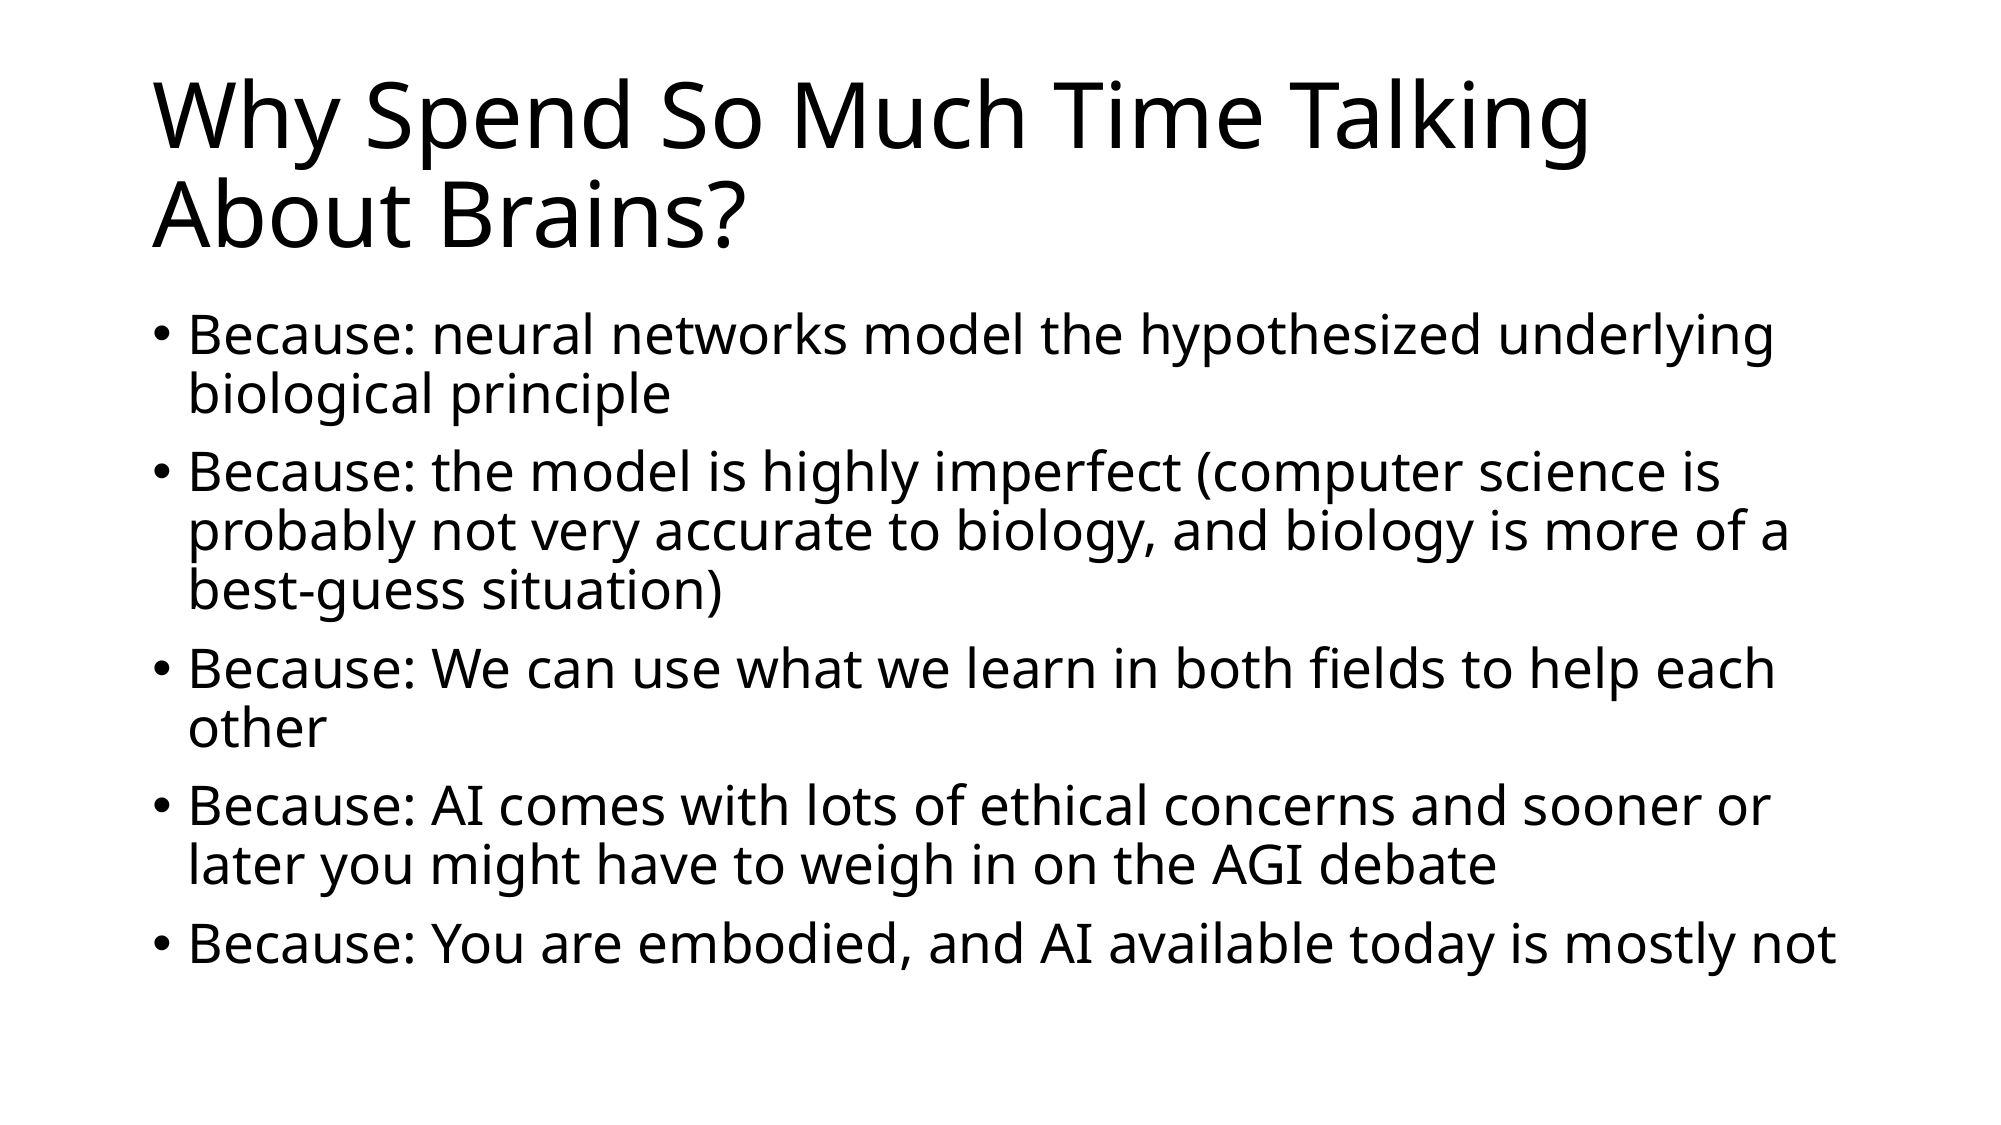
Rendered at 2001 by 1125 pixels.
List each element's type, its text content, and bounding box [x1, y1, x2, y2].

list Because: neural networks model the hypothesized underlying biological principle Because: the model is highly imperfect (computer science is probably not very accurate to biology, and biology is more of a best-guess situation) Because: We can use what we learn in both fields to help each other Because: AI comes with lots of ethical concerns and sooner or later you might have to weigh in on the AGI debate Because: You are embodied, and AI available today is mostly not [137, 299, 1863, 1014]
title Why Spend So Much Time Talking About Brains? [137, 59, 1863, 278]
